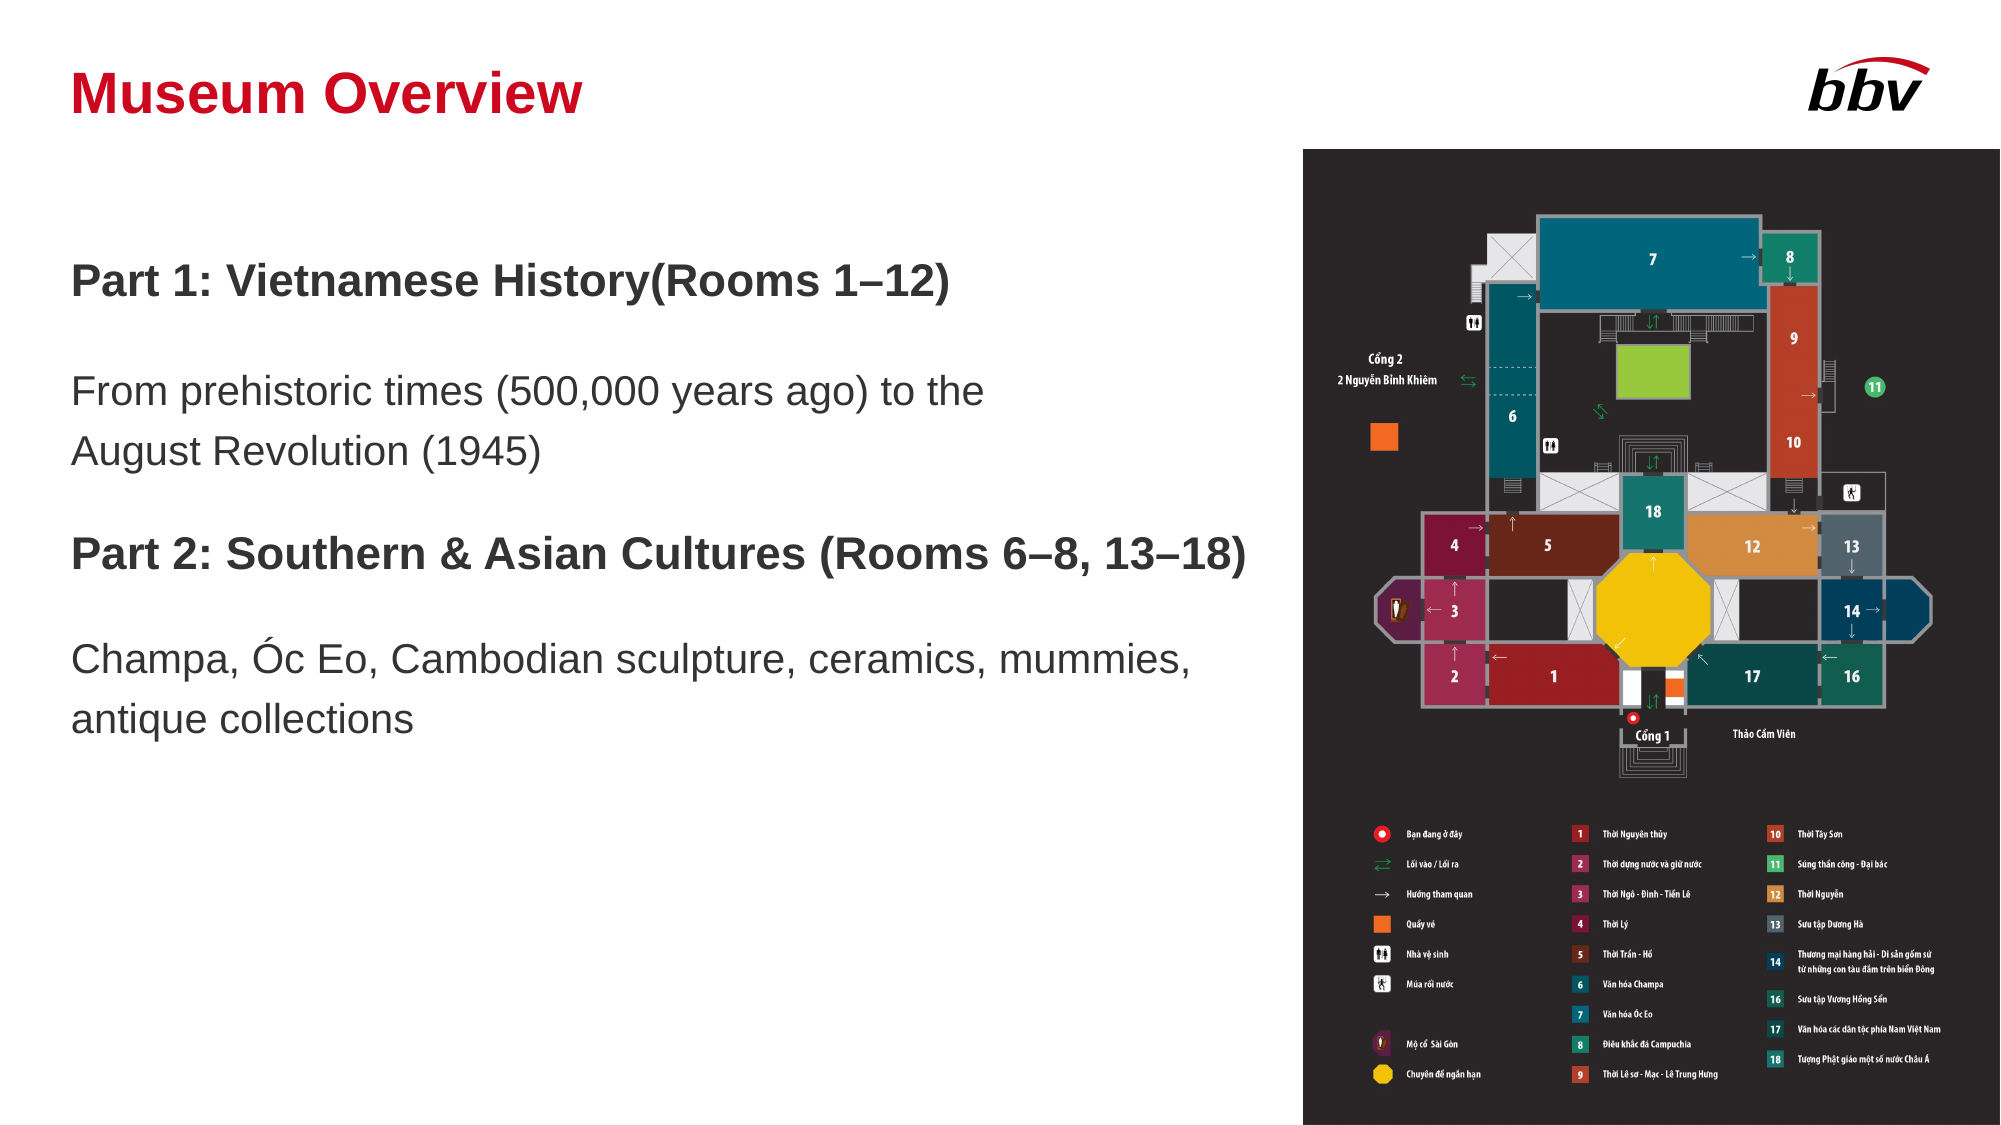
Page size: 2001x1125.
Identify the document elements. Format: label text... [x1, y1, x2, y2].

title Museum Overview [70, 0, 1666, 181]
list From prehistoric times (500,000 years ago) to the August Revolution (1945) [70, 353, 1054, 502]
picture [1303, 149, 2000, 1125]
picture [1808, 57, 1930, 111]
text_box Champa, Óc Eo, Cambodian sculpture, ceramics, mummies, antique collections [70, 623, 1265, 793]
text_box Part 2: Southern & Asian Cultures (Rooms 6–8, 13–18) [70, 523, 1265, 623]
list Part 1: Vietnamese History(Rooms 1–12) [70, 250, 1054, 332]
